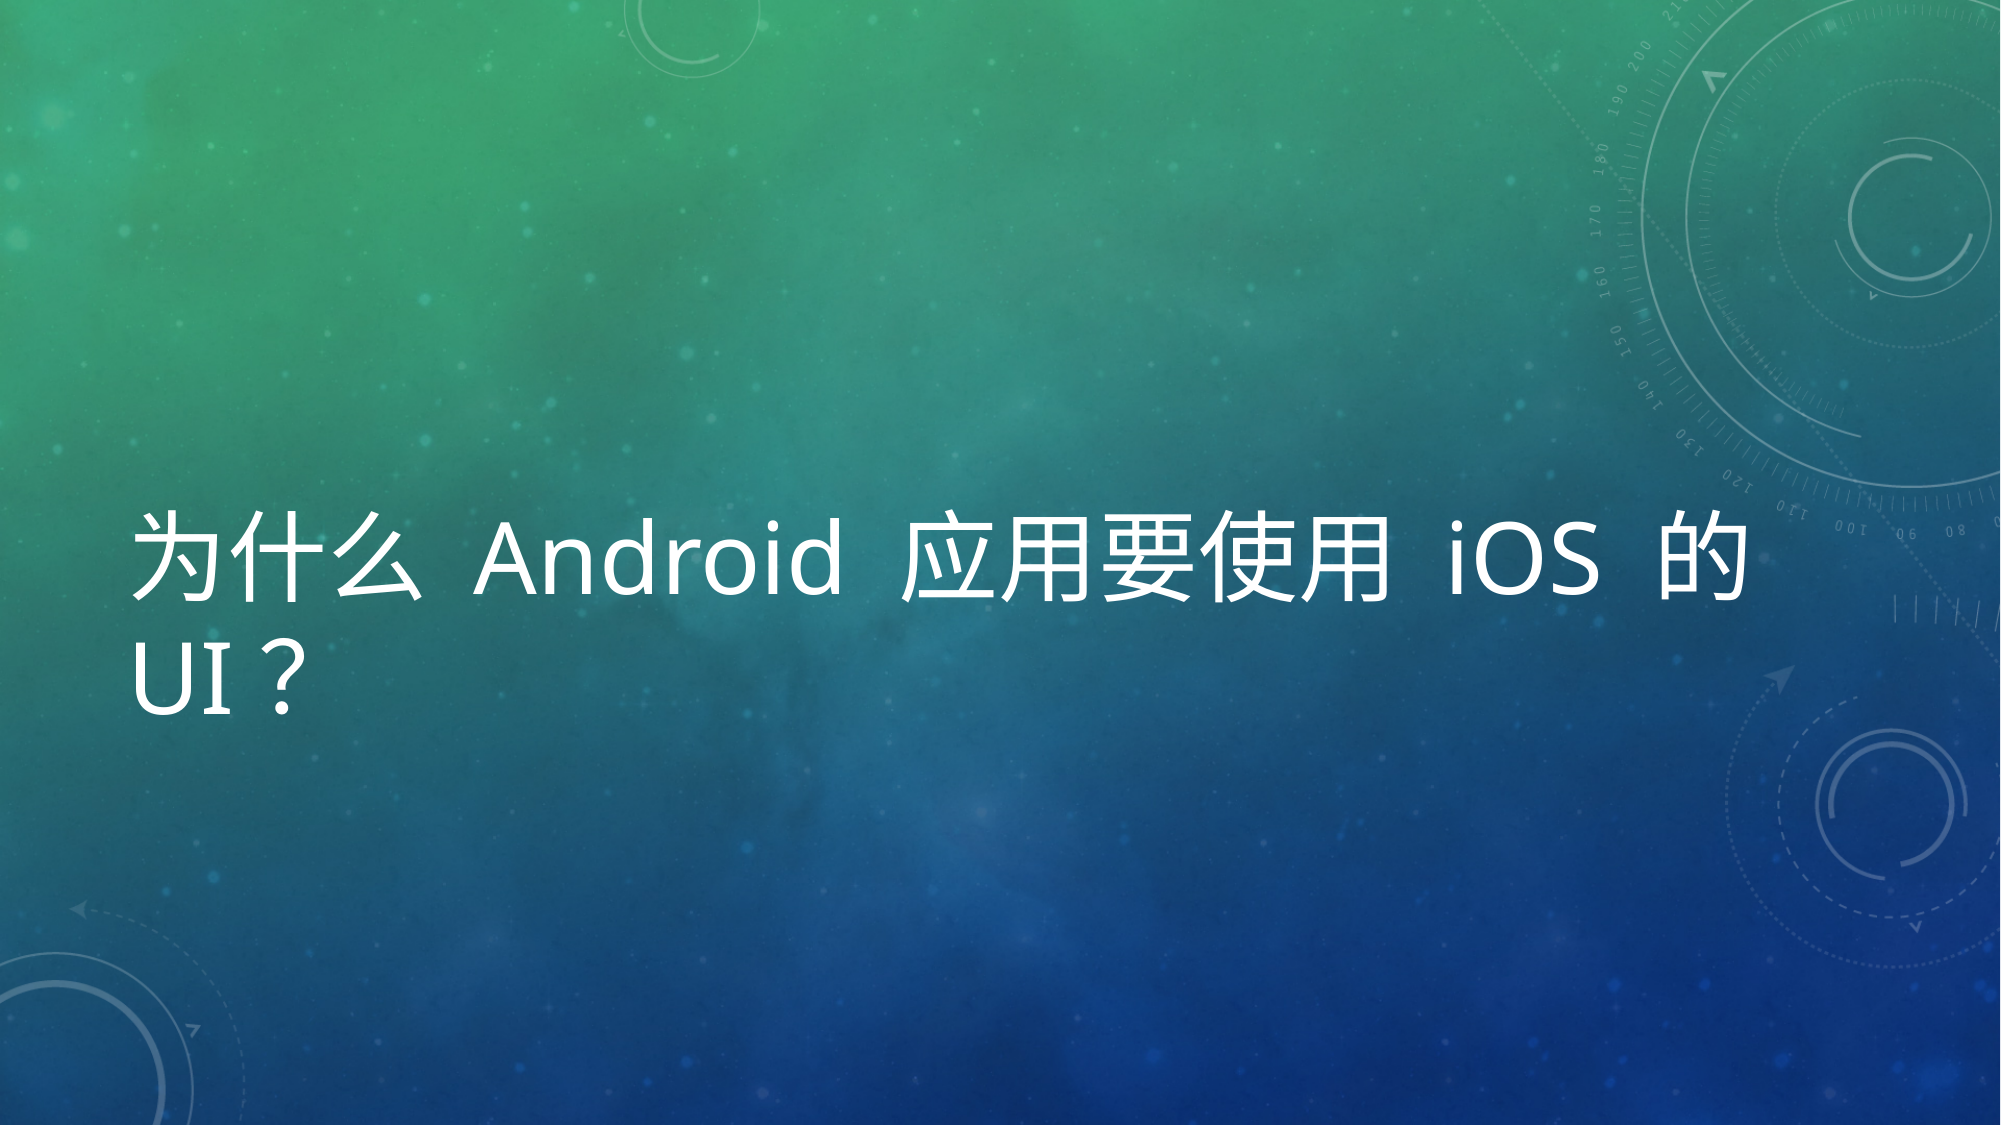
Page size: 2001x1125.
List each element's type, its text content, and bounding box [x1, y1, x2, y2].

list 为什么 Android 应用要使用 iOS 的 UI？ [112, 487, 1946, 766]
picture [0, 0, 2001, 1125]
